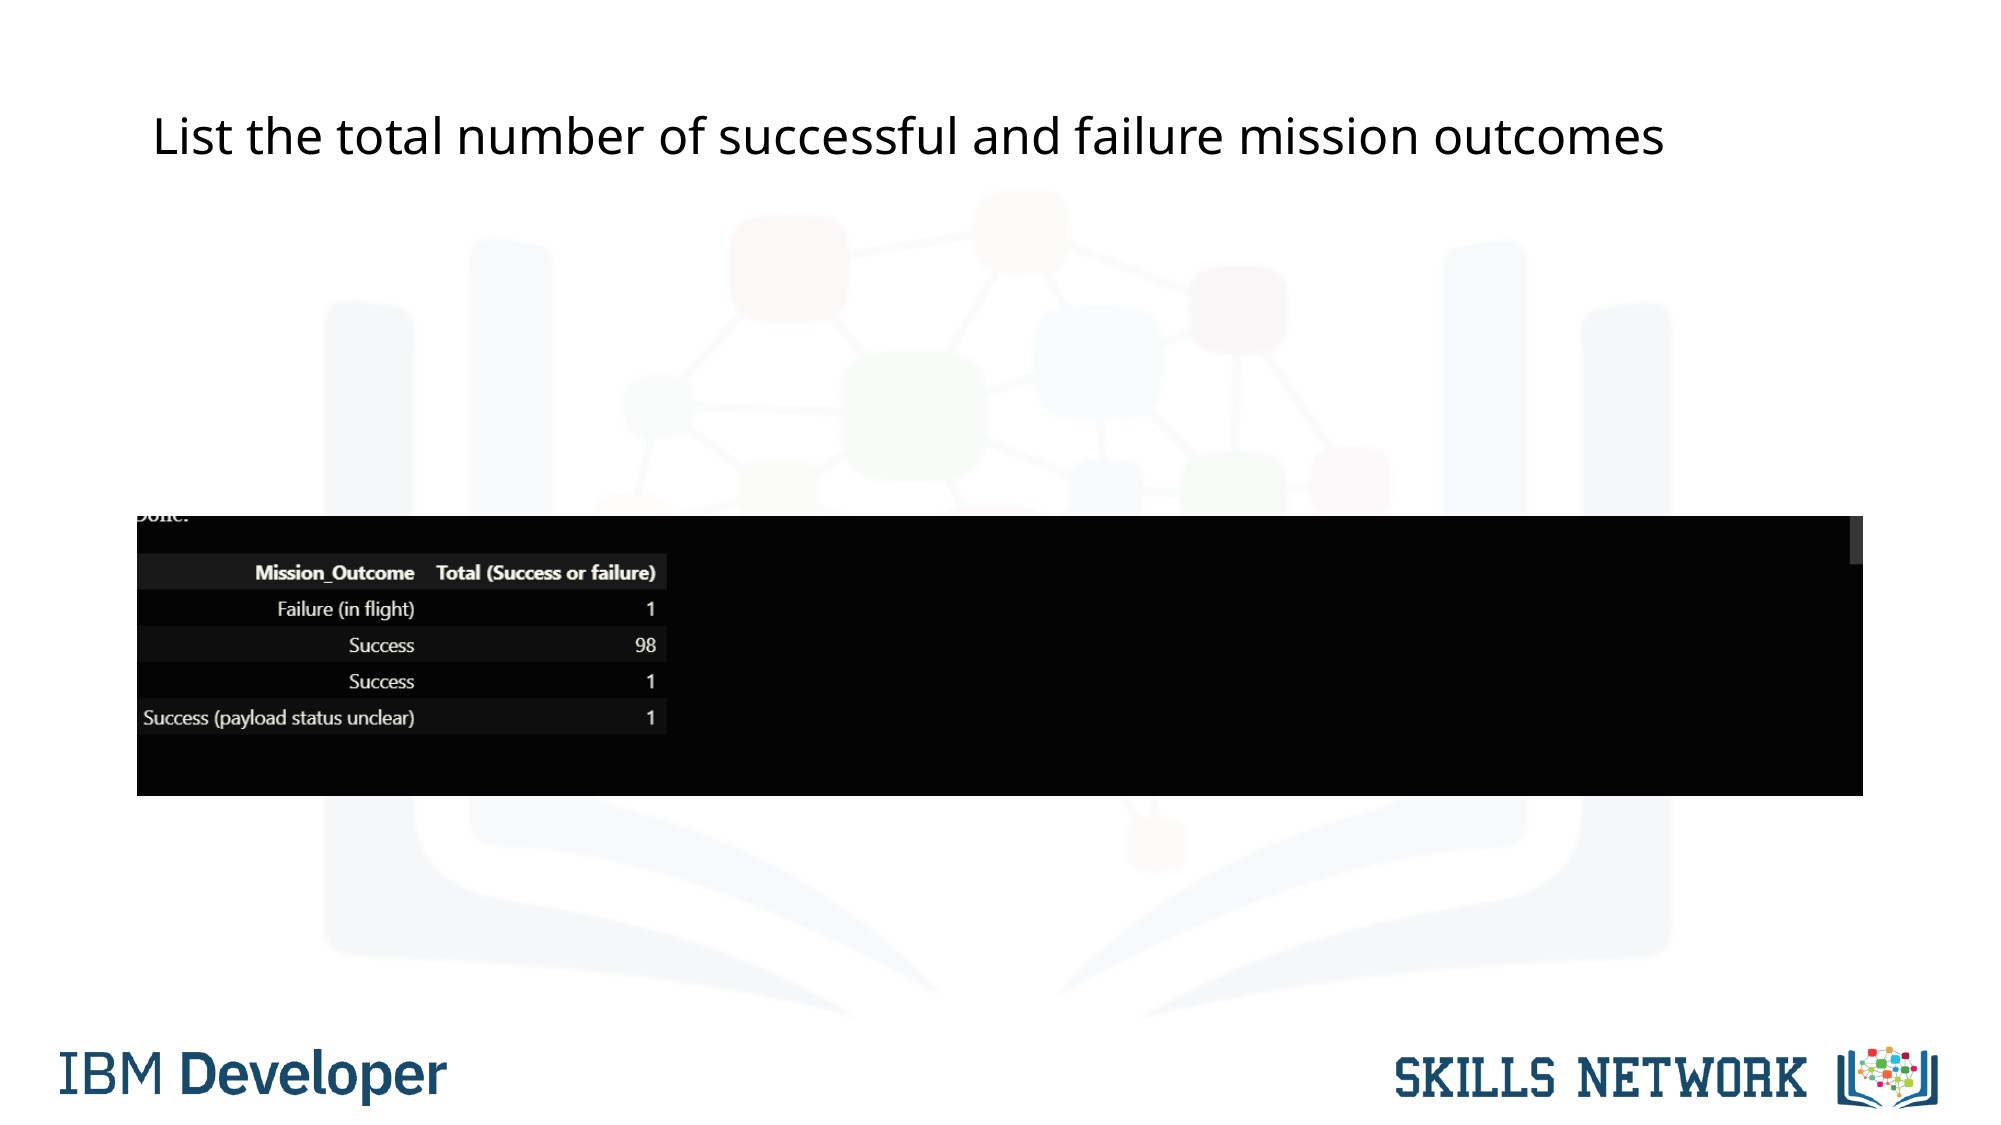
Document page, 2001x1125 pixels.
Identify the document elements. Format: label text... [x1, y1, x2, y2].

picture [55, 1045, 459, 1108]
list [137, 516, 1863, 796]
picture [1390, 1045, 1945, 1111]
title List the total number of successful and failure mission outcomes [137, 59, 1863, 278]
